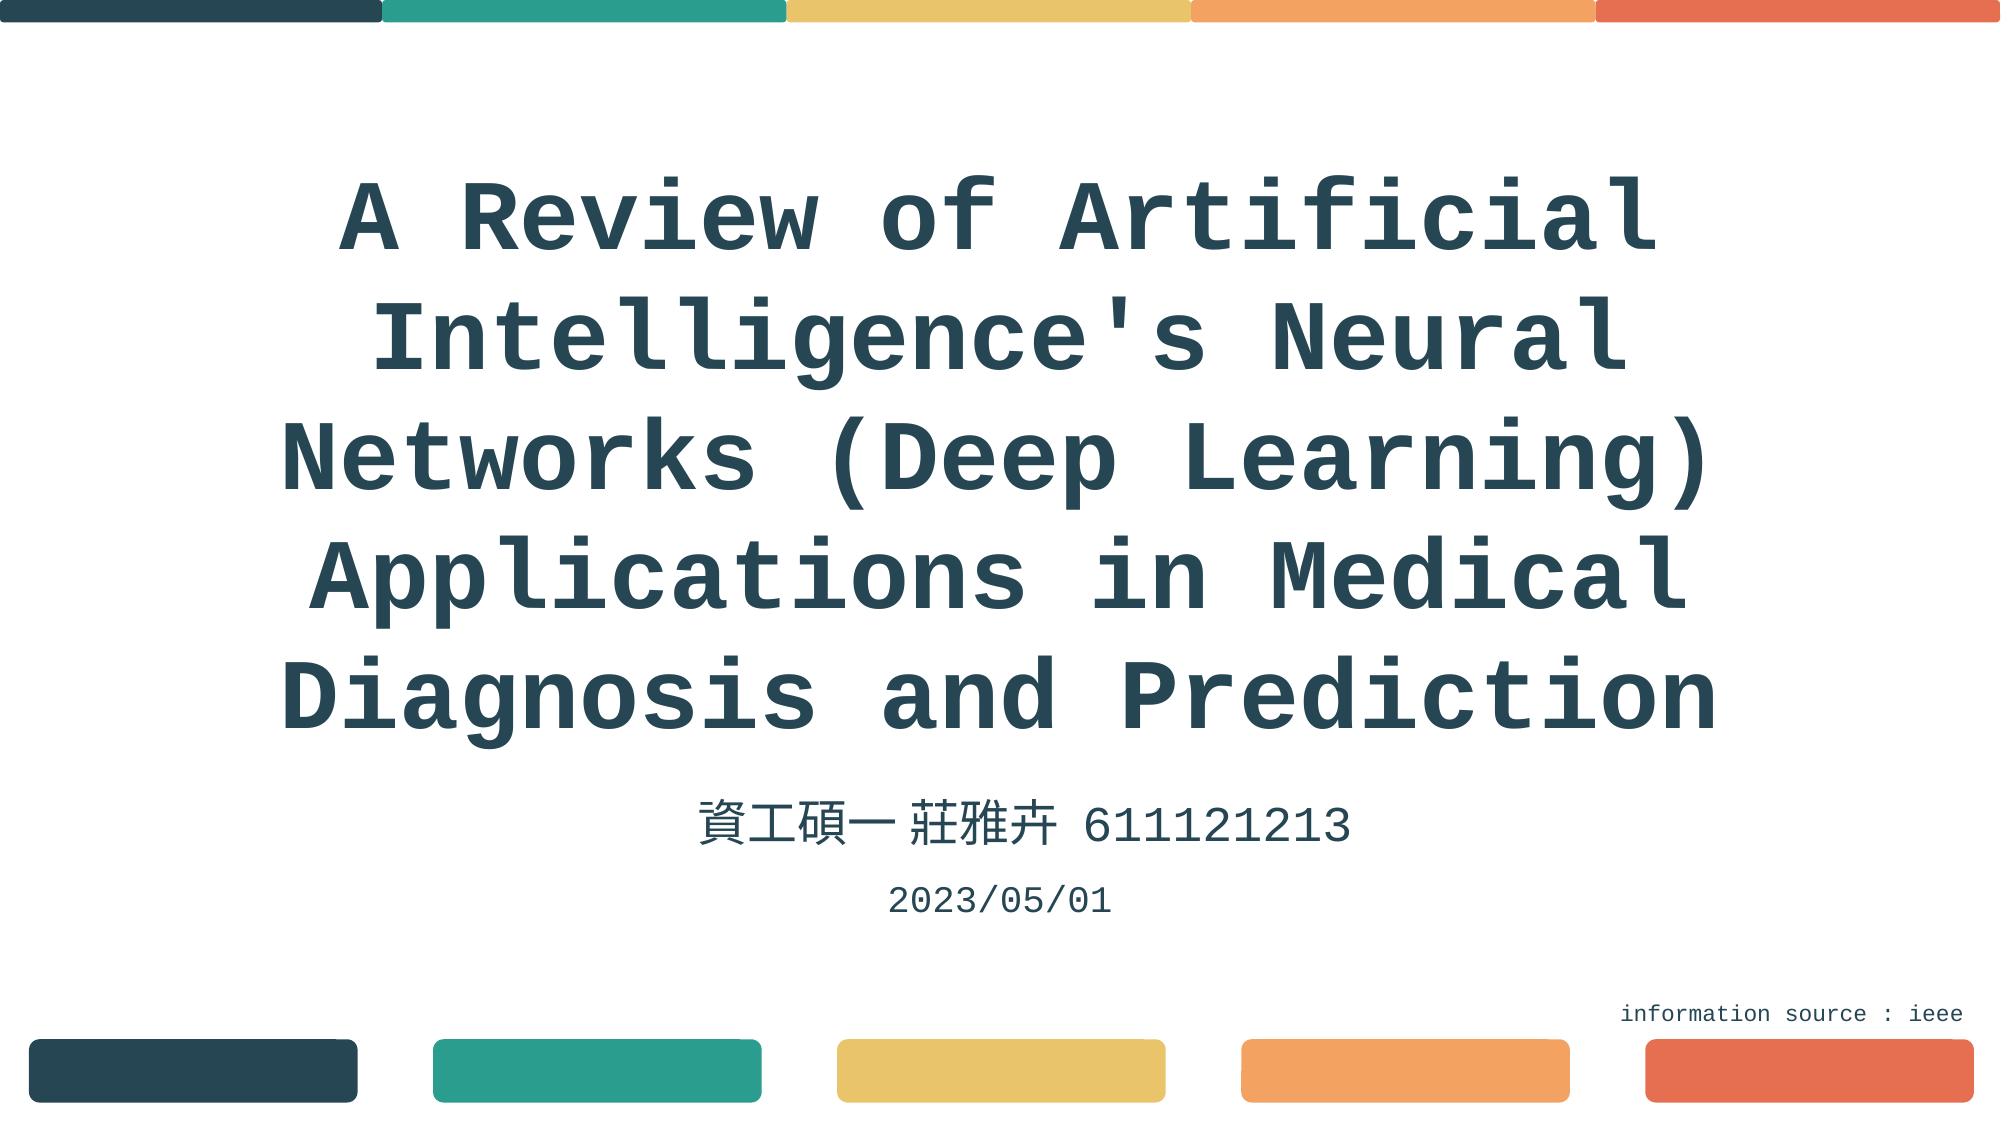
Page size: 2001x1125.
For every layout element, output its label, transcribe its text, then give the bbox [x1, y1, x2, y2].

text_box information source : ieee [1583, 994, 2000, 1051]
title A Review of Artificial Intelligence's Neural Networks (Deep Learning) Applications in Medical Diagnosis and Prediction [249, 196, 1750, 757]
subtitle 2023/05/01 [710, 872, 1290, 929]
